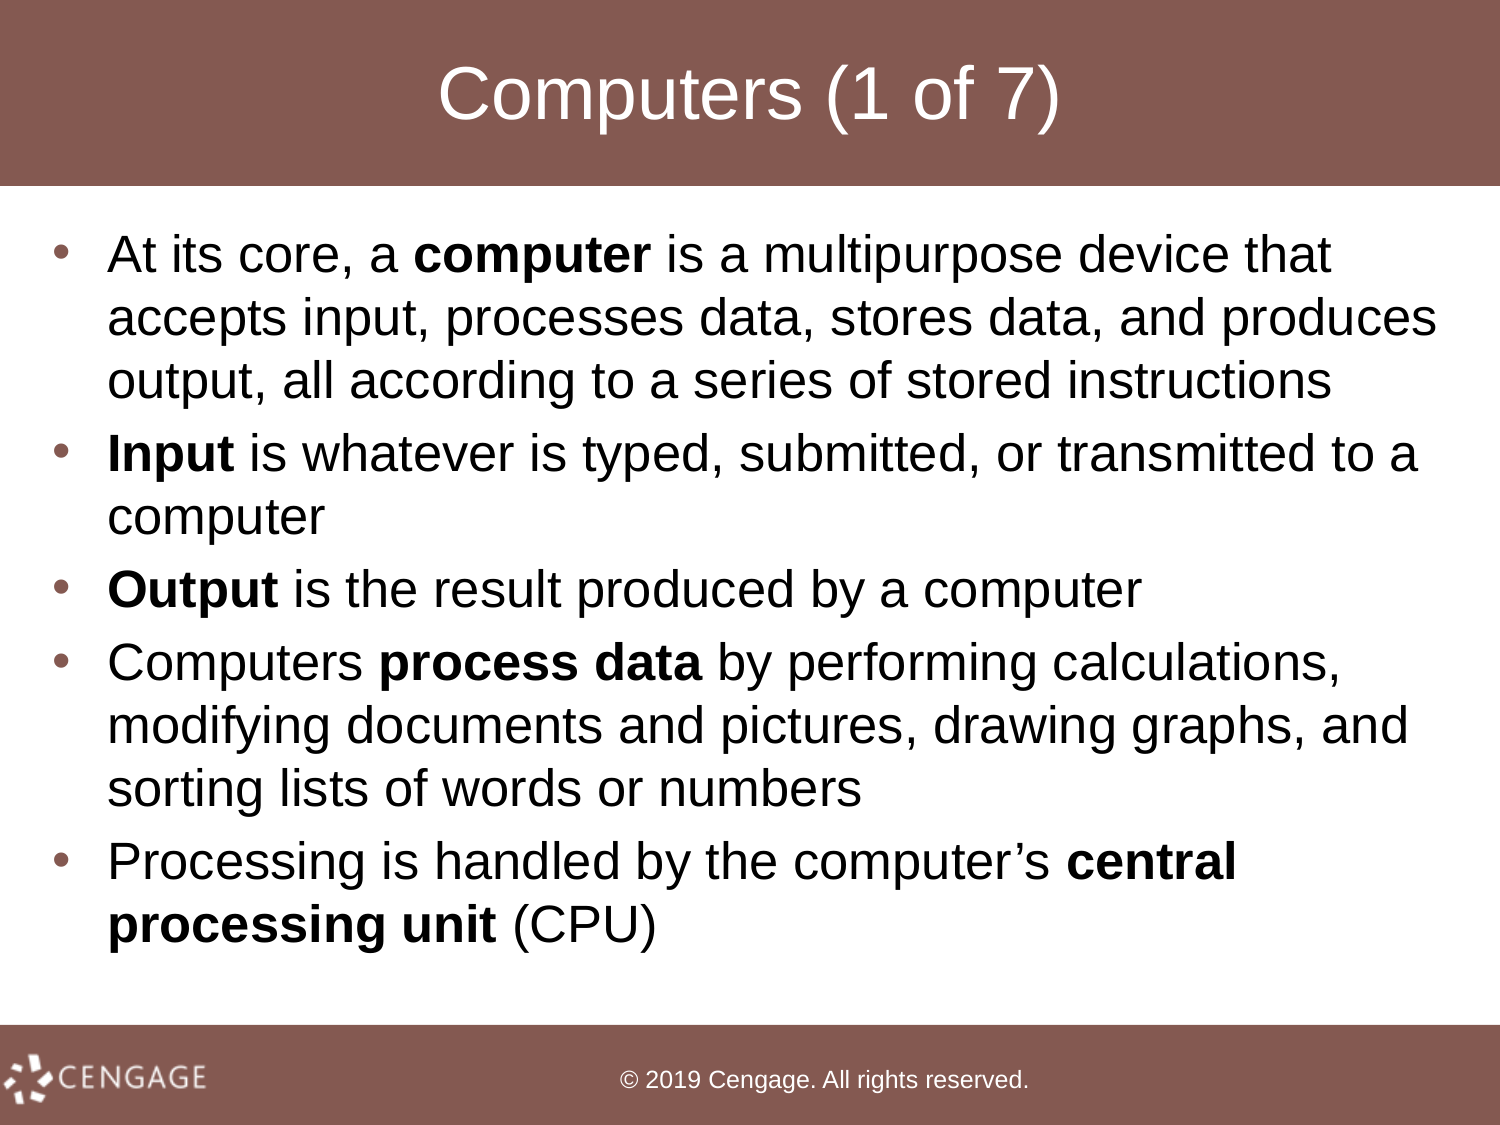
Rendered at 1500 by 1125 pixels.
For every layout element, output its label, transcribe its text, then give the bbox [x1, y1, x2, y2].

list At its core, a computer is a multipurpose device that accepts input, processes data, stores data, and produces output, all according to a series of stored instructions Input is whatever is typed, submitted, or transmitted to a computer Output is the result produced by a computer Computers process data by performing calculations, modifying documents and pictures, drawing graphs, and sorting lists of words or numbers Processing is handled by the computer’s central processing unit (CPU) [37, 212, 1475, 1005]
picture [0, 1051, 211, 1106]
title Computers (1 of 7) [75, 4, 1425, 175]
